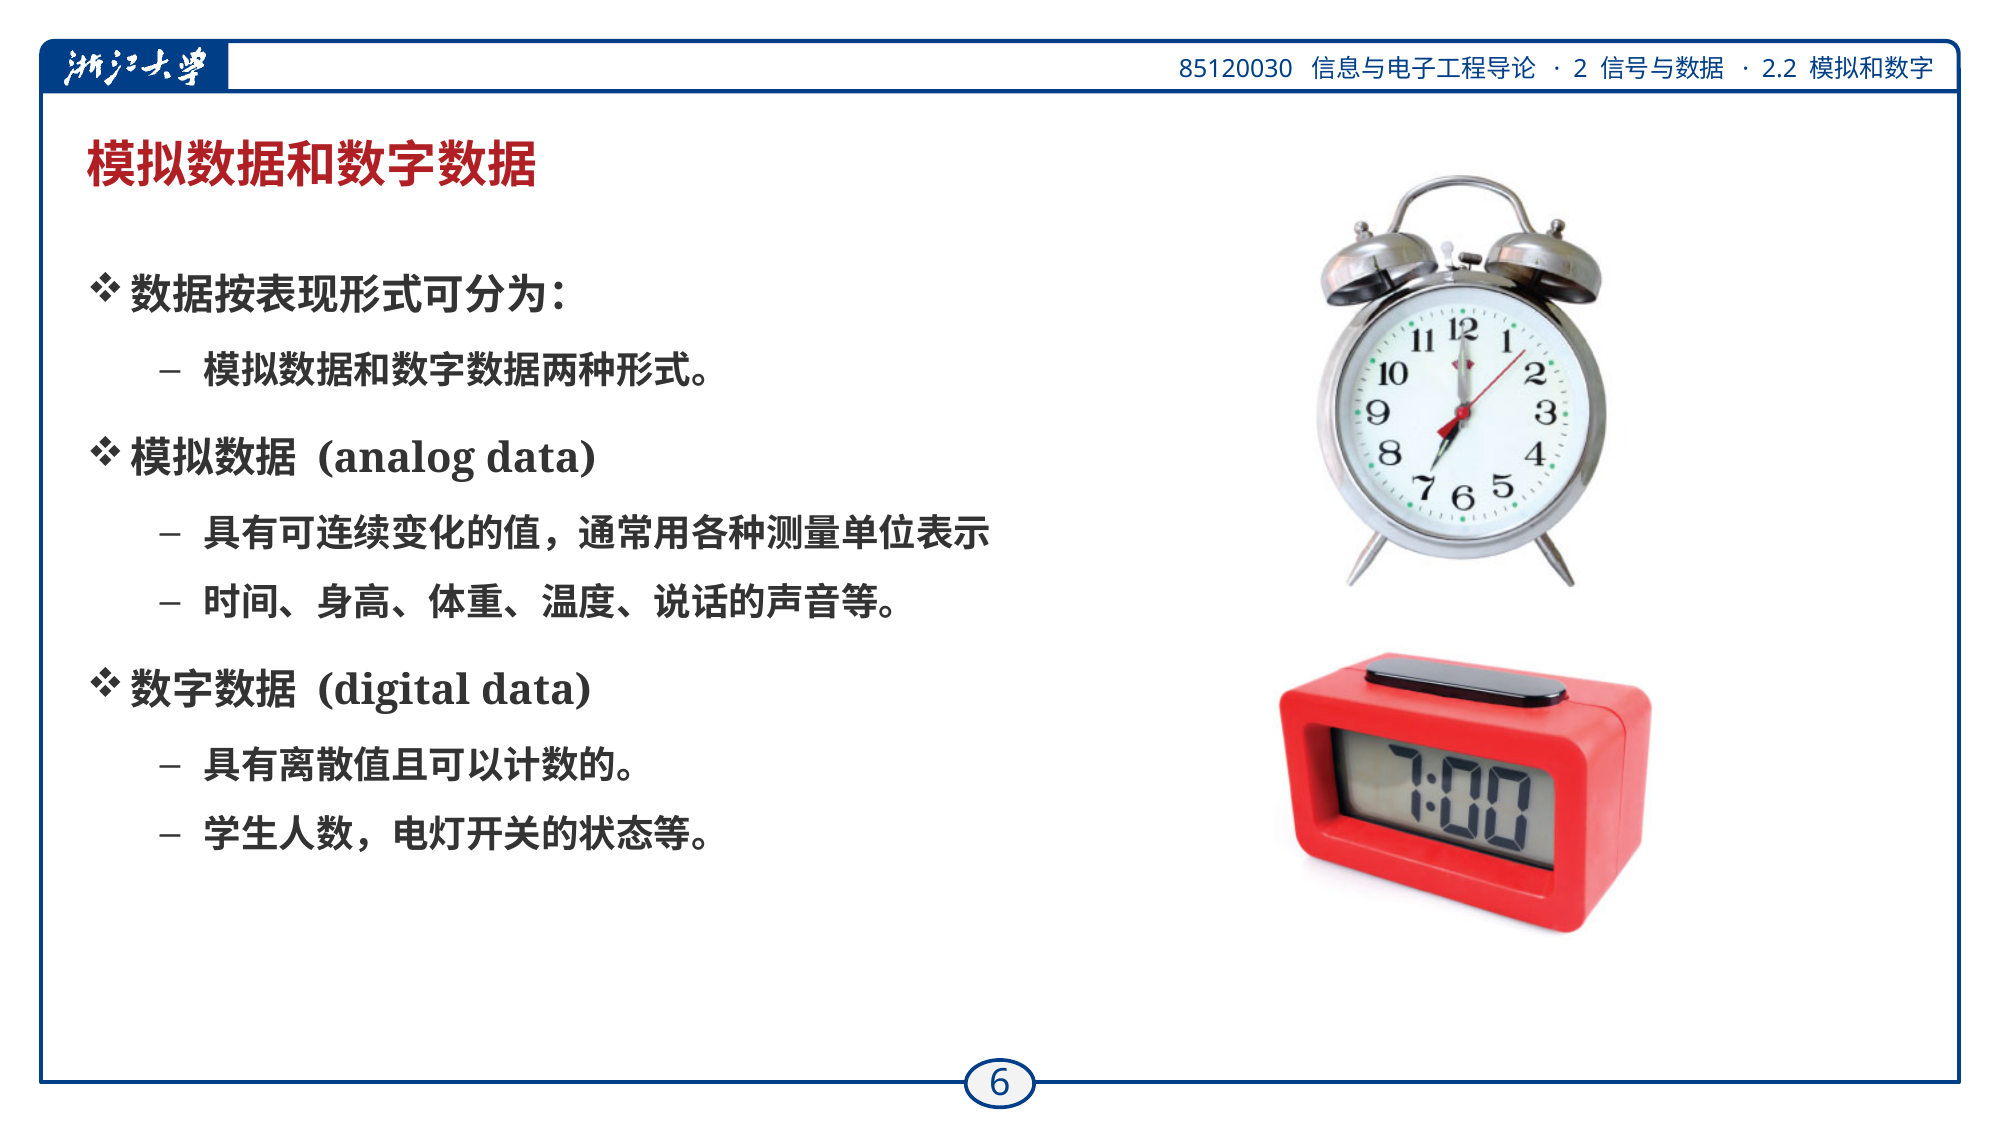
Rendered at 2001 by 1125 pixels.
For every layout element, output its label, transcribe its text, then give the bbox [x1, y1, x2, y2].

title 模拟数据和数字数据 [72, 125, 1926, 198]
list 数据按表现形式可分为： 模拟数据和数字数据两种形式。 模拟数据 (analog data) 具有可连续变化的值，通常用各种测量单位表示 时间、身高、体重、温度、说话的声音等。 数字数据 (digital data) 具有离散值且可以计数的。 学生人数，电灯开关的状态等。 [72, 235, 1926, 1045]
picture [1273, 639, 1662, 940]
picture [1306, 166, 1629, 595]
picture [55, 39, 215, 91]
